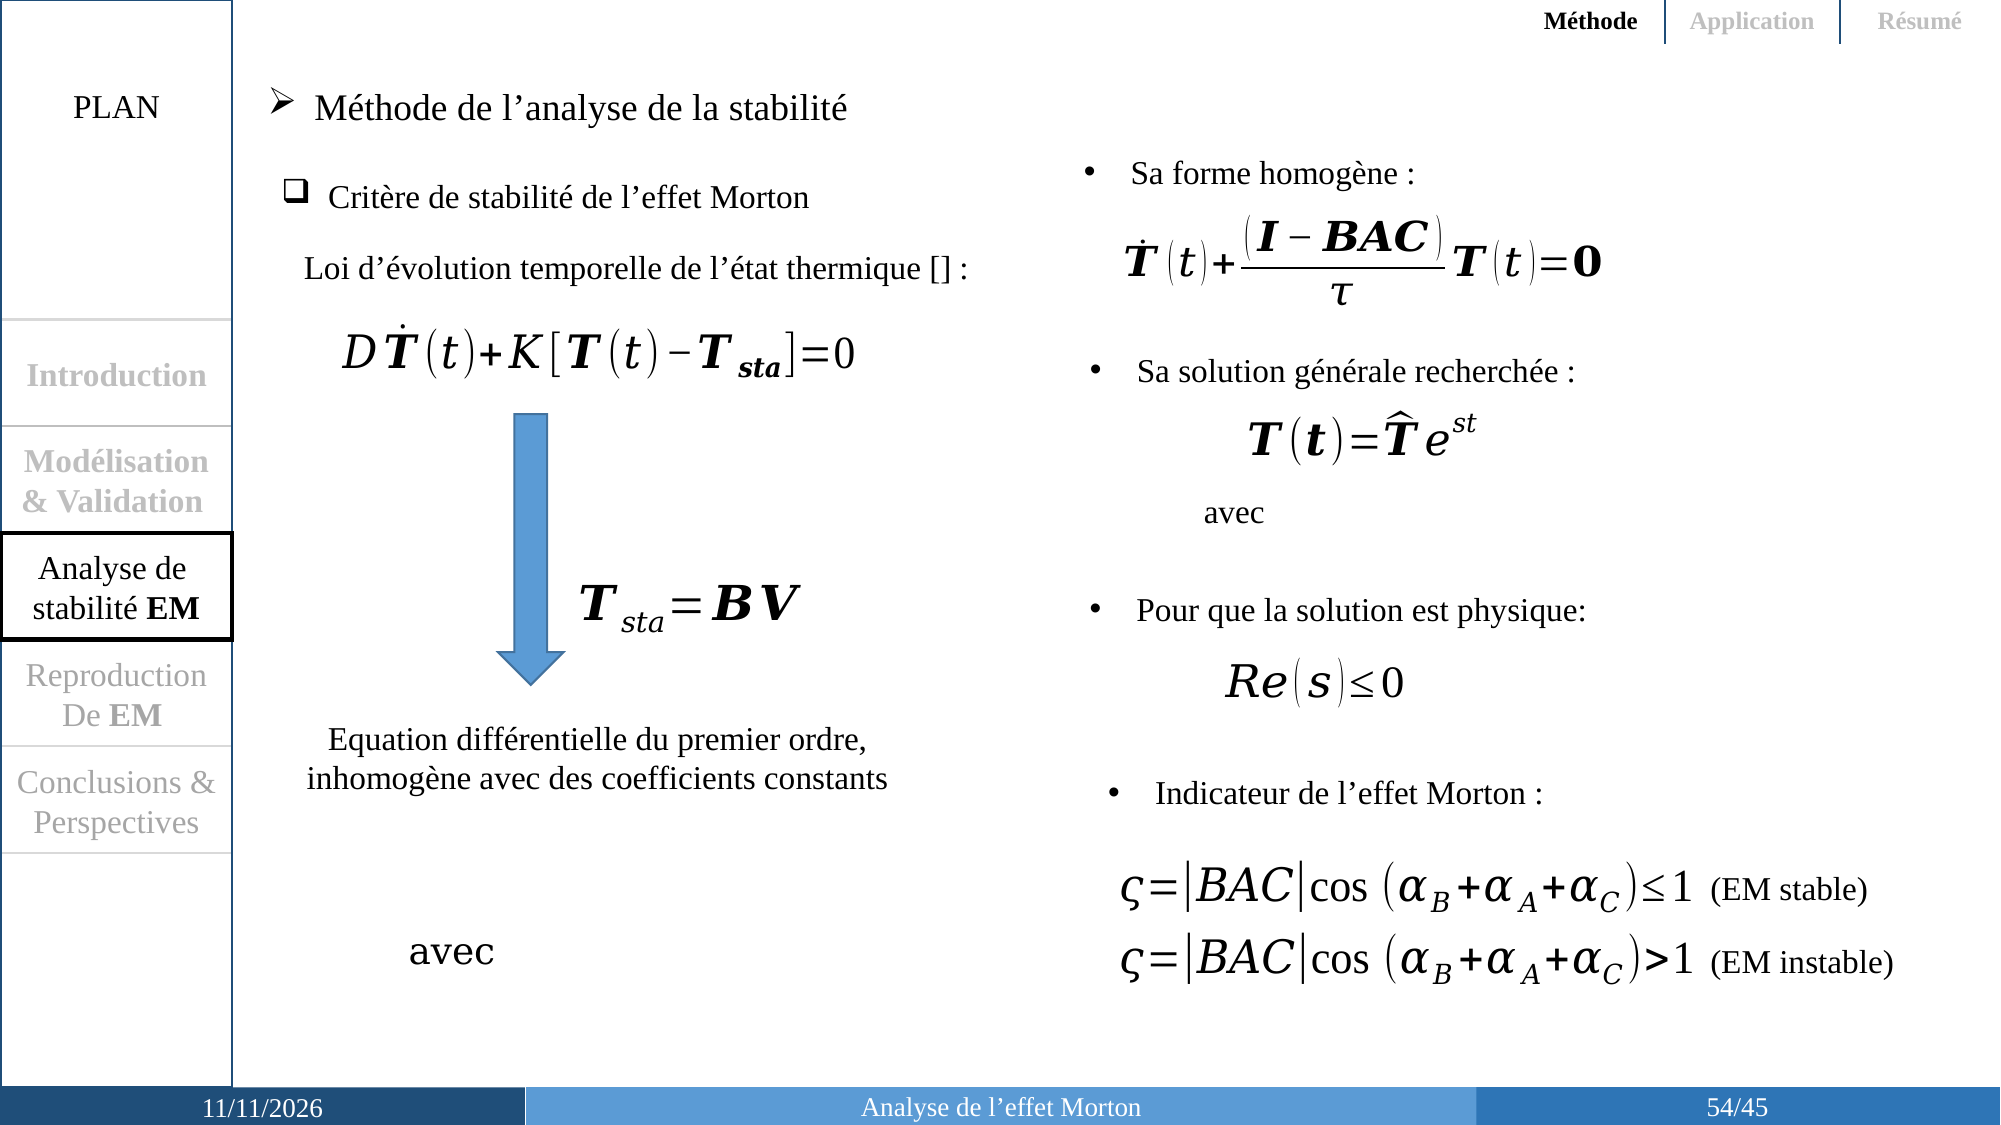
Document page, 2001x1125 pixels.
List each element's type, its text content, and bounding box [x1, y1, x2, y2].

text_box Analyse de stabilité EM [0, 532, 233, 641]
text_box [1071, 342, 1604, 557]
text_box Equation différentielle du premier ordre, inhomogène avec des coefficients constants [278, 709, 917, 804]
text_box Méthode de l’analyse de la stabilité [252, 75, 1375, 136]
text_box [0, 641, 233, 1087]
slide_number 54/45 [1477, 1087, 2000, 1125]
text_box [1071, 580, 1615, 711]
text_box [1066, 144, 1604, 316]
table_header Application [1666, 0, 1839, 44]
text_box (EM stable) [1695, 860, 1884, 915]
text_box Loi d’évolution temporelle de l’état thermique [] : [288, 238, 985, 294]
text_box [0, 0, 233, 532]
table_header Résumé [1841, 0, 2000, 44]
text_box (EM instable) [1695, 932, 1910, 988]
table_header Méthode [1517, 0, 1664, 44]
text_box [498, 414, 1047, 685]
footer Analyse de l’effet Morton [526, 1087, 1477, 1125]
text_box Critère de stabilité de l’effet Morton [266, 168, 896, 223]
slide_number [0, 1087, 525, 1125]
